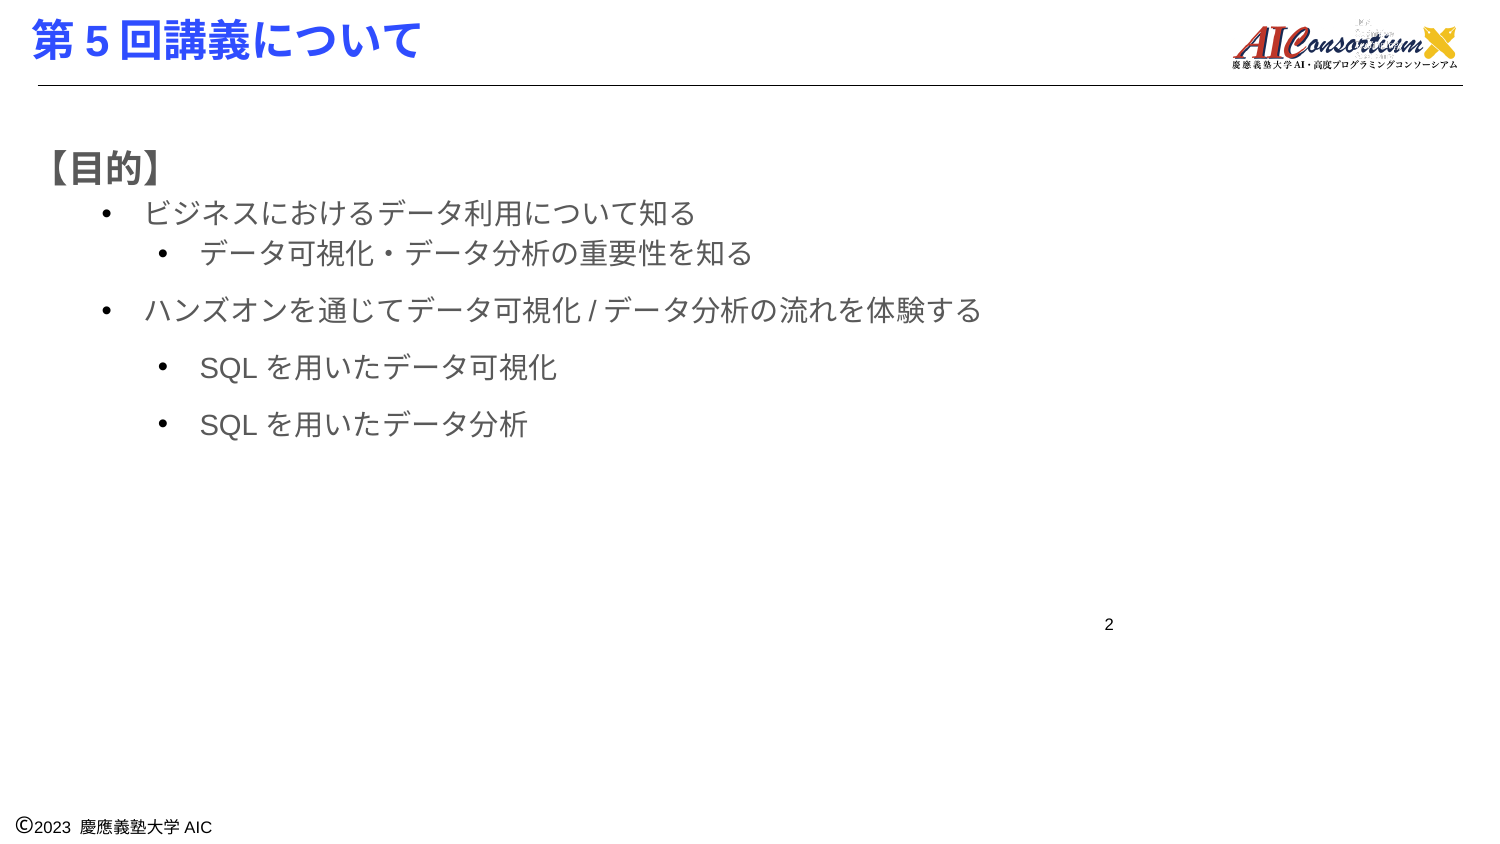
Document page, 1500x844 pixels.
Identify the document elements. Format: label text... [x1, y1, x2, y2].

slide_number ‹#› [990, 615, 1125, 633]
list 【目的】 ビジネスにおけるデータ利用について知る データ可視化・データ分析の重要性を知る ハンズオンを通じてデータ可視化/データ分析の流れを体験する SQLを用いたデータ可視化 SQLを用いたデータ分析 [30, 70, 1094, 609]
picture [1219, 13, 1469, 82]
title 第5回講義について [30, 19, 919, 65]
